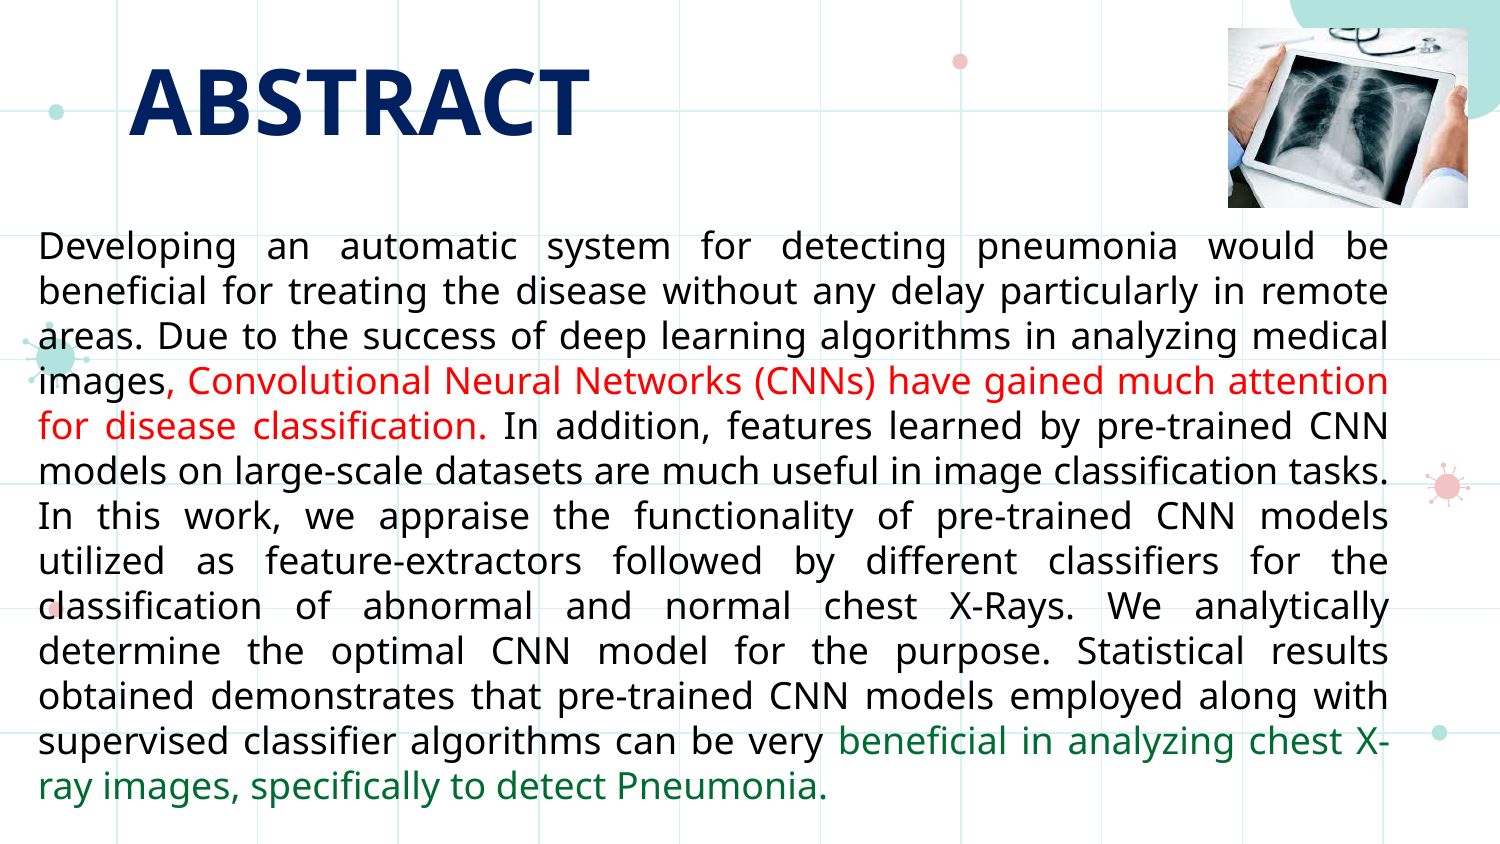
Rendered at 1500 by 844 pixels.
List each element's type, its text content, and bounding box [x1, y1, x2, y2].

picture [1228, 28, 1468, 208]
list Developing an automatic system for detecting pneumonia would be beneficial for treating the disease without any delay particularly in remote areas. Due to the success of deep learning algorithms in analyzing medical images, Convolutional Neural Networks (CNNs) have gained much attention for disease classification. In addition, features learned by pre-trained CNN models on large-scale datasets are much useful in image classification tasks. In this work, we appraise the functionality of pre-trained CNN models utilized as feature-extractors followed by different classifiers for the classification of abnormal and normal chest X-Rays. We analytically determine the optimal CNN model for the purpose. Statistical results obtained demonstrates that pre-trained CNN models employed along with supervised classifier algorithms can be very beneficial in analyzing chest X-ray images, specifically to detect Pneumonia. [0, 207, 1406, 776]
title ABSTRACT [114, 28, 1226, 145]
